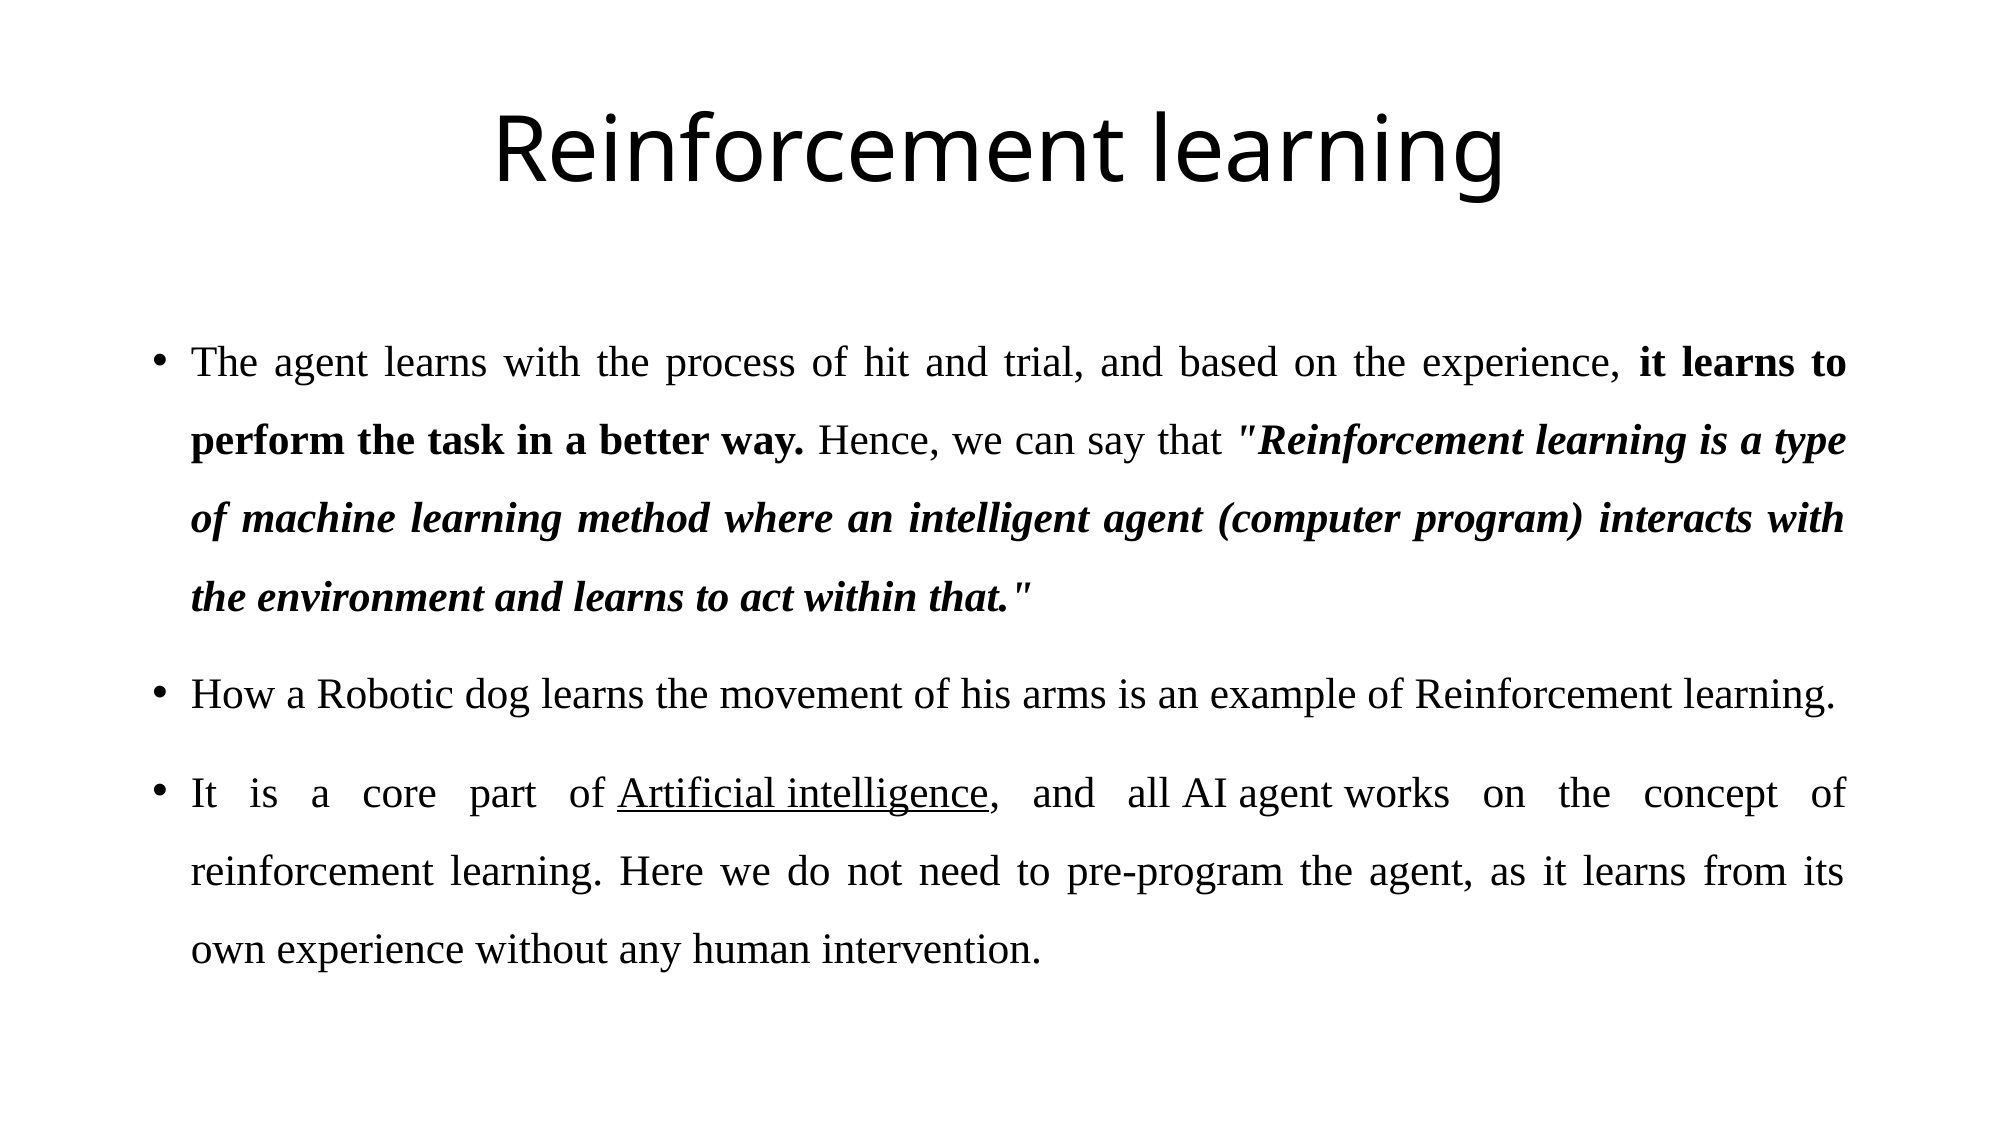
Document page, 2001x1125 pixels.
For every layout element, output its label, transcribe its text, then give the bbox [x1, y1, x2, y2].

title Reinforcement learning [137, 59, 1863, 245]
list The agent learns with the process of hit and trial, and based on the experience, it learns to perform the task in a better way. Hence, we can say that "Reinforcement learning is a type of machine learning method where an intelligent agent (computer program) interacts with the environment and learns to act within that." How a Robotic dog learns the movement of his arms is an example of Reinforcement learning. It is a core part of Artificial intelligence, and all AI agent works on the concept of reinforcement learning. Here we do not need to pre-program the agent, as it learns from its own experience without any human intervention. [137, 299, 1863, 1014]
